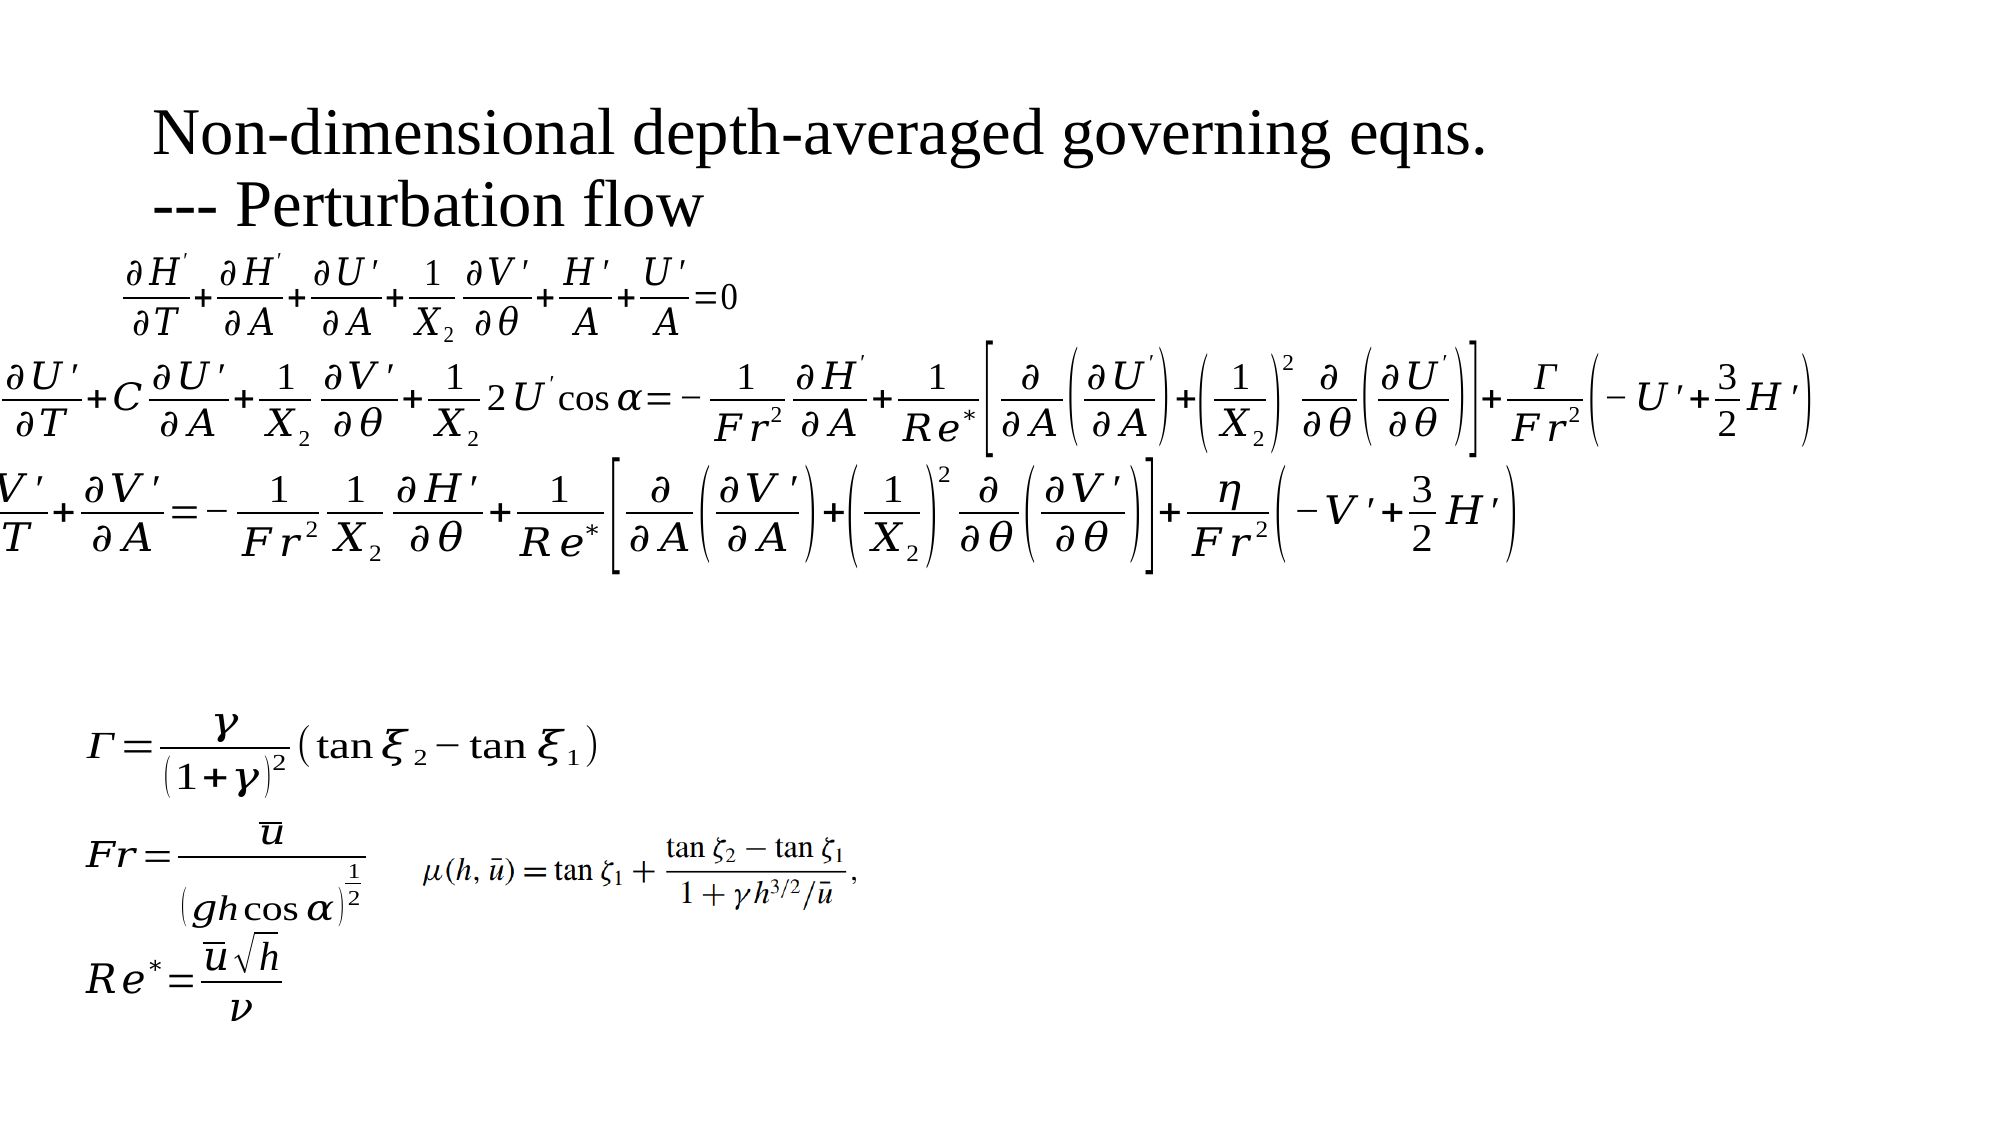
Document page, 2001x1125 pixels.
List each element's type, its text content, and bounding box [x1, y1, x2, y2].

picture [398, 821, 864, 930]
title Non-dimensional depth-averaged governing eqns. --- Perturbation flow [137, 59, 1863, 278]
